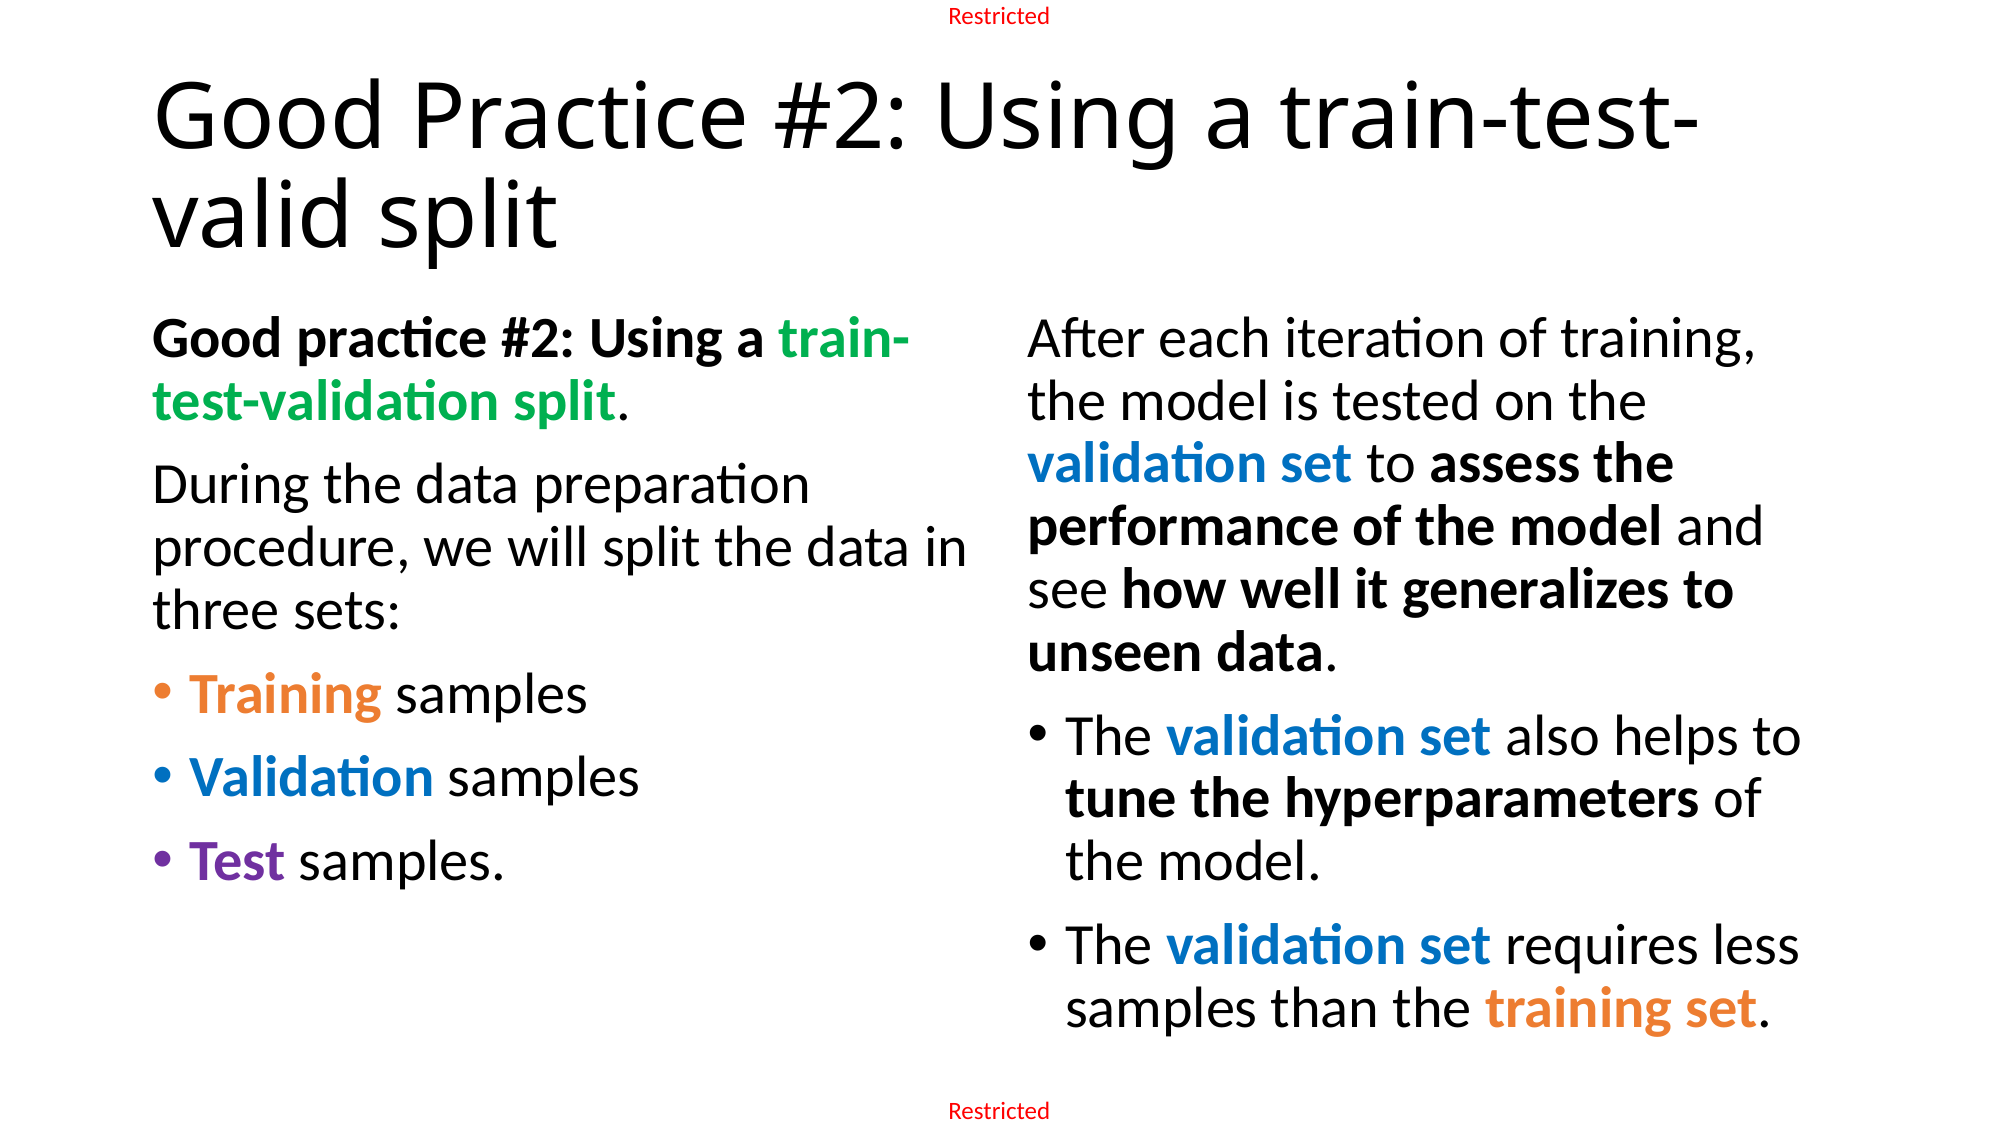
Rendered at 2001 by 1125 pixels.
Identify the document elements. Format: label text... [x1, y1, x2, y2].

list After each iteration of training, the model is tested on the validation set to assess the performance of the model and see how well it generalizes to unseen data. The validation set also helps to tune the hyperparameters of the model. The validation set requires less samples than the training set. [1012, 299, 1863, 1125]
title Good Practice #2: Using a train-test-valid split [137, 59, 1863, 278]
list Good practice #2: Using a train-test-validation split. During the data preparation procedure, we will split the data in three sets: Training samples Validation samples Test samples. [137, 299, 988, 1014]
